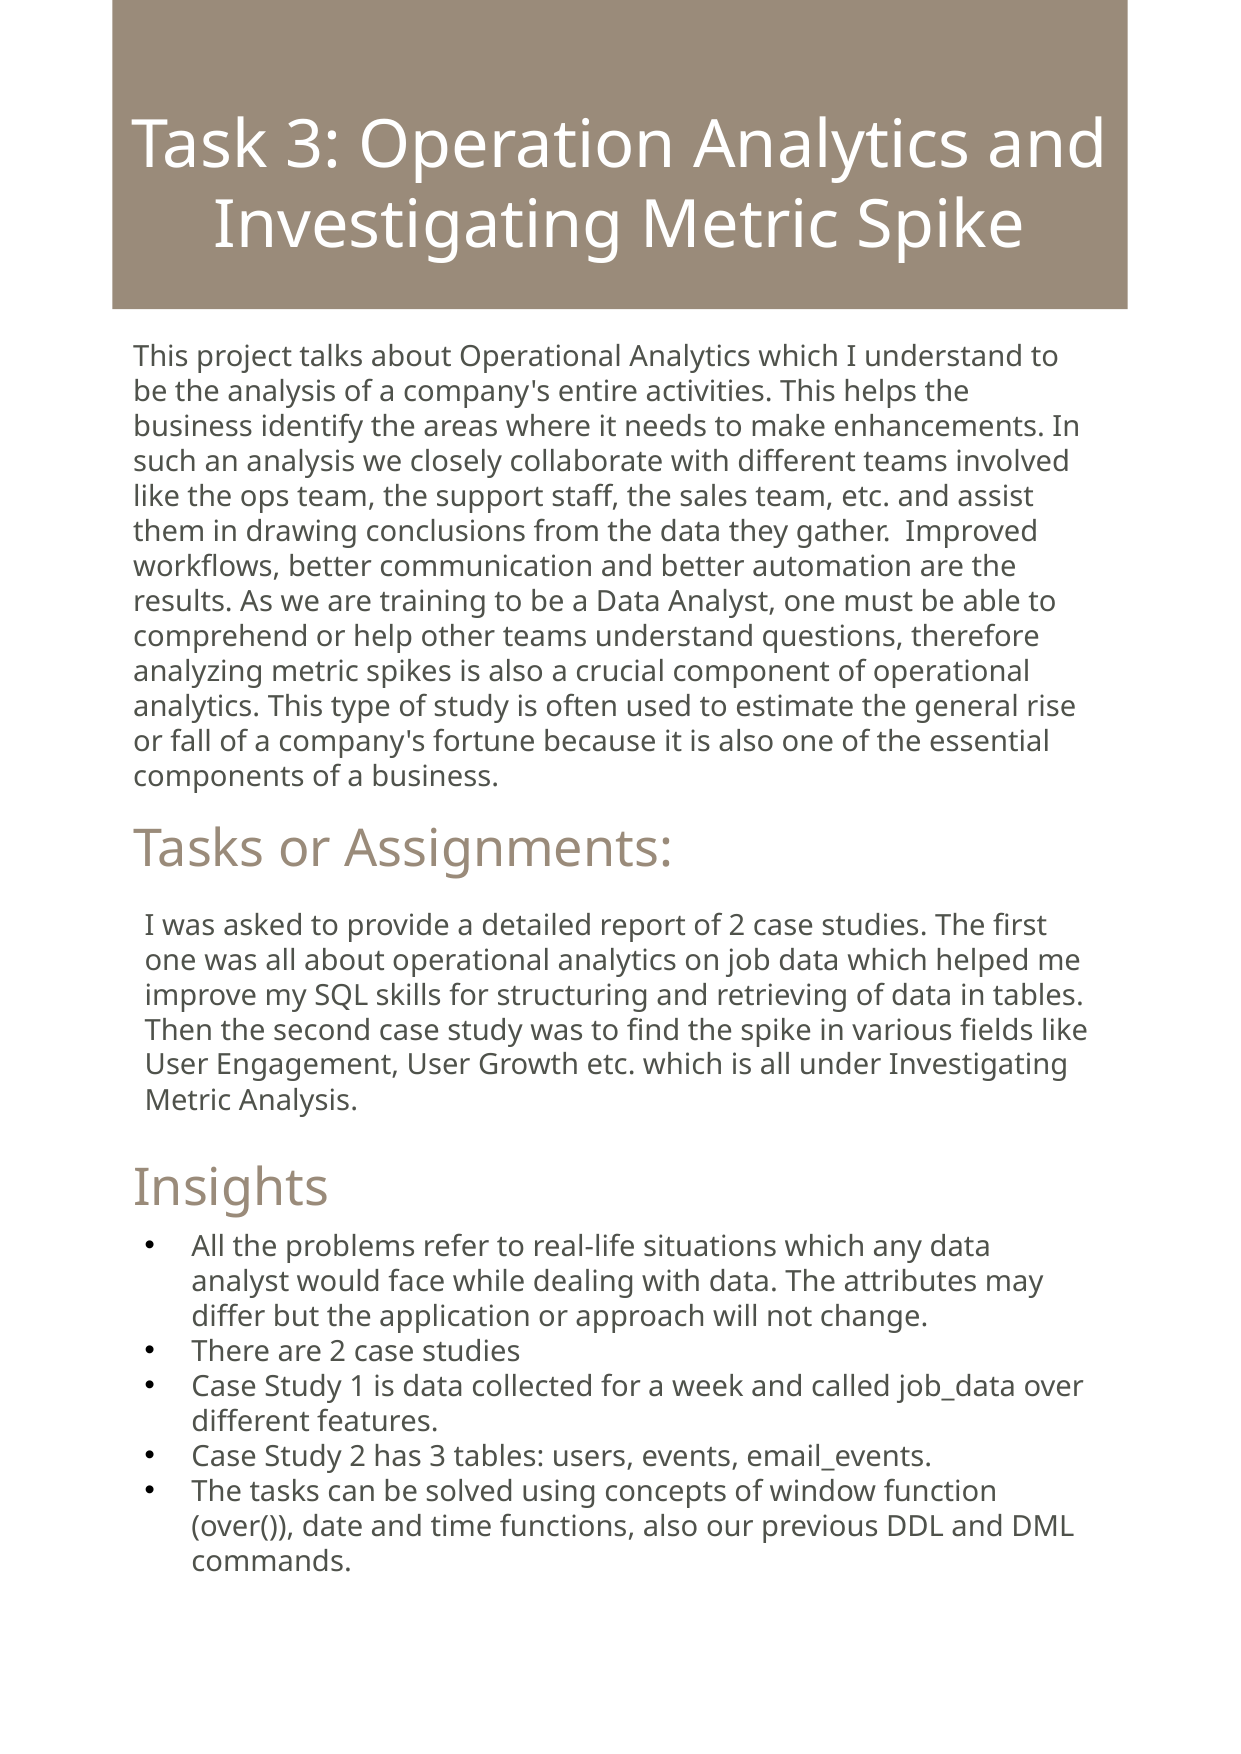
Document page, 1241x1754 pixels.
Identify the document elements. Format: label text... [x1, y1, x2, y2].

text_box Tasks or Assignments: [118, 818, 1192, 864]
text_box This project talks about Operational Analytics which I understand to be the analysis of a company's entire activities. This helps the business identify the areas where it needs to make enhancements. In such an analysis we closely collaborate with different teams involved like the ops team, the support staff, the sales team, etc. and assist them in drawing conclusions from the data they gather. Improved workflows, better communication and better automation are the results. As we are training to be a Data Analyst, one must be able to comprehend or help other teams understand questions, therefore analyzing metric spikes is also a crucial component of operational analytics. This type of study is often used to estimate the general rise or fall of a company's fortune because it is also one of the essential components of a business. [118, 322, 1099, 745]
title Task 3: Operation Analytics and Investigating Metric Spike [112, 86, 1128, 282]
text_box I was asked to provide a detailed report of 2 case studies. The first one was all about operational analytics on job data which helped me improve my SQL skills for structuring and retrieving of data in tables. Then the second case study was to find the spike in various fields like User Engagement, User Growth etc. which is all under Investigating Metric Analysis. [129, 891, 1111, 1157]
text_box All the problems refer to real-life situations which any data analyst would face while dealing with data. The attributes may differ but the application or approach will not change. There are 2 case studies Case Study 1 is data collected for a week and called job_data over different features. Case Study 2 has 3 tables: users, events, email_events. The tasks can be solved using concepts of window function (over()), date and time functions, also our previous DDL and DML commands. [129, 1212, 1111, 1479]
text_box Insights [118, 1157, 1192, 1203]
